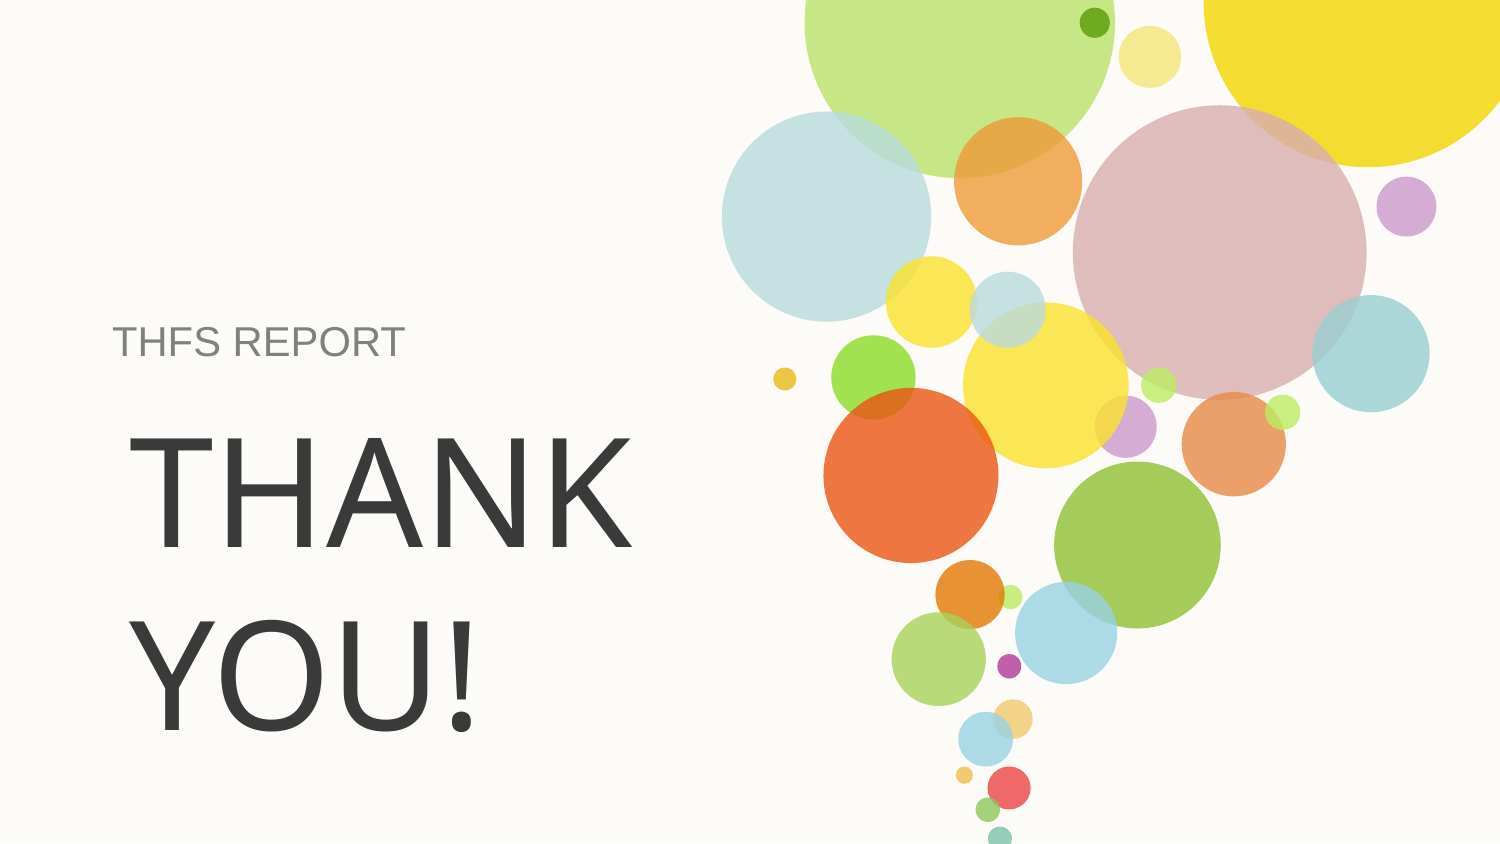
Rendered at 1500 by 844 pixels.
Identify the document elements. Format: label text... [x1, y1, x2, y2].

text_box [958, 711, 1013, 767]
text_box [1079, 7, 1110, 38]
text_box [1072, 105, 1367, 400]
text_box [773, 367, 797, 391]
text_box THANK YOU! [129, 395, 673, 761]
text_box [994, 699, 1033, 739]
text_box [885, 256, 975, 348]
text_box [823, 387, 999, 564]
text_box [1102, 395, 1157, 458]
text_box [804, 0, 1116, 179]
text_box [963, 302, 1129, 469]
text_box [1265, 394, 1301, 430]
text_box THFS REPORT [112, 314, 703, 365]
text_box [891, 612, 986, 707]
text_box [1141, 367, 1177, 403]
text_box [954, 117, 1083, 246]
text_box [1054, 461, 1221, 629]
text_box [1118, 25, 1182, 88]
text_box [1003, 584, 1023, 610]
text_box [1181, 391, 1286, 497]
text_box [987, 766, 1031, 810]
text_box [987, 826, 1012, 844]
text_box [969, 271, 1046, 348]
text_box [721, 111, 932, 322]
text_box [997, 654, 1022, 679]
text_box [1203, 0, 1500, 168]
text_box [955, 766, 973, 784]
text_box [1312, 295, 1430, 413]
text_box [975, 797, 1001, 822]
text_box [1015, 581, 1118, 685]
text_box [1376, 176, 1437, 237]
text_box [831, 335, 916, 412]
text_box [935, 560, 1005, 629]
